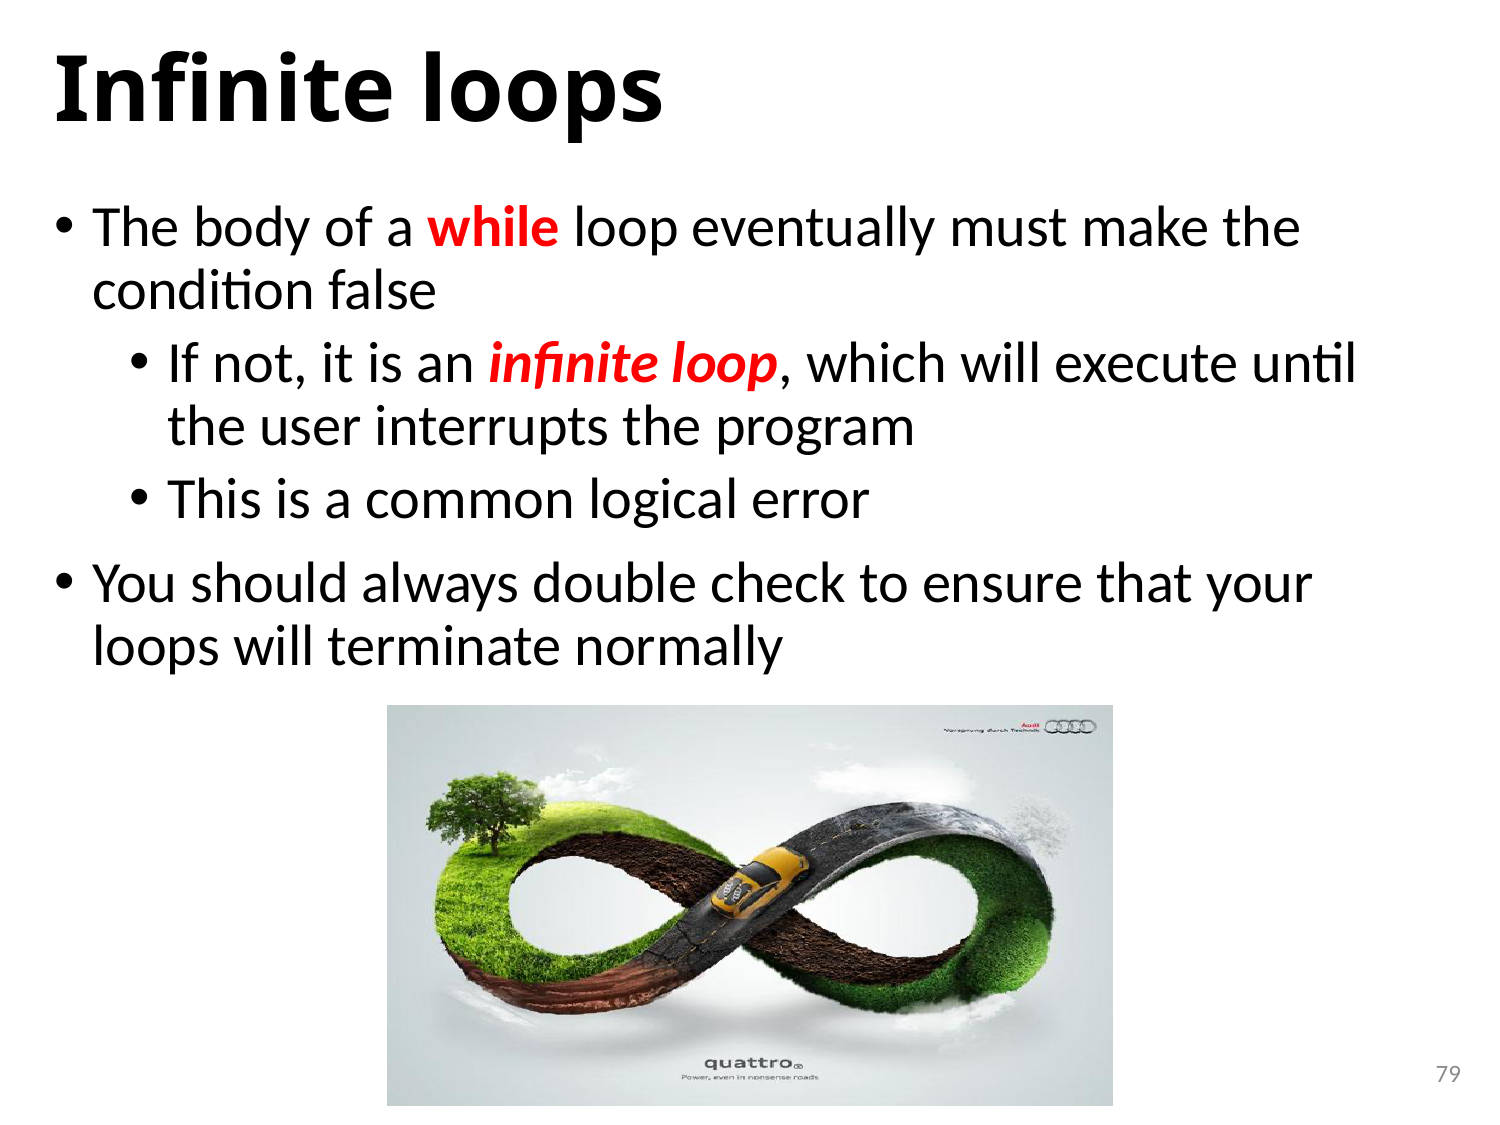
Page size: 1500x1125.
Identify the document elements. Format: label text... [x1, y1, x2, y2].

slide_number 79 [1138, 1042, 1477, 1103]
list The body of a while loop eventually must make the condition false If not, it is an infinite loop, which will execute until the user interrupts the program This is a common logical error You should always double check to ensure that your loops will terminate normally [39, 188, 1461, 1085]
title Infinite loops [39, 22, 1461, 161]
picture [387, 705, 1113, 1106]
